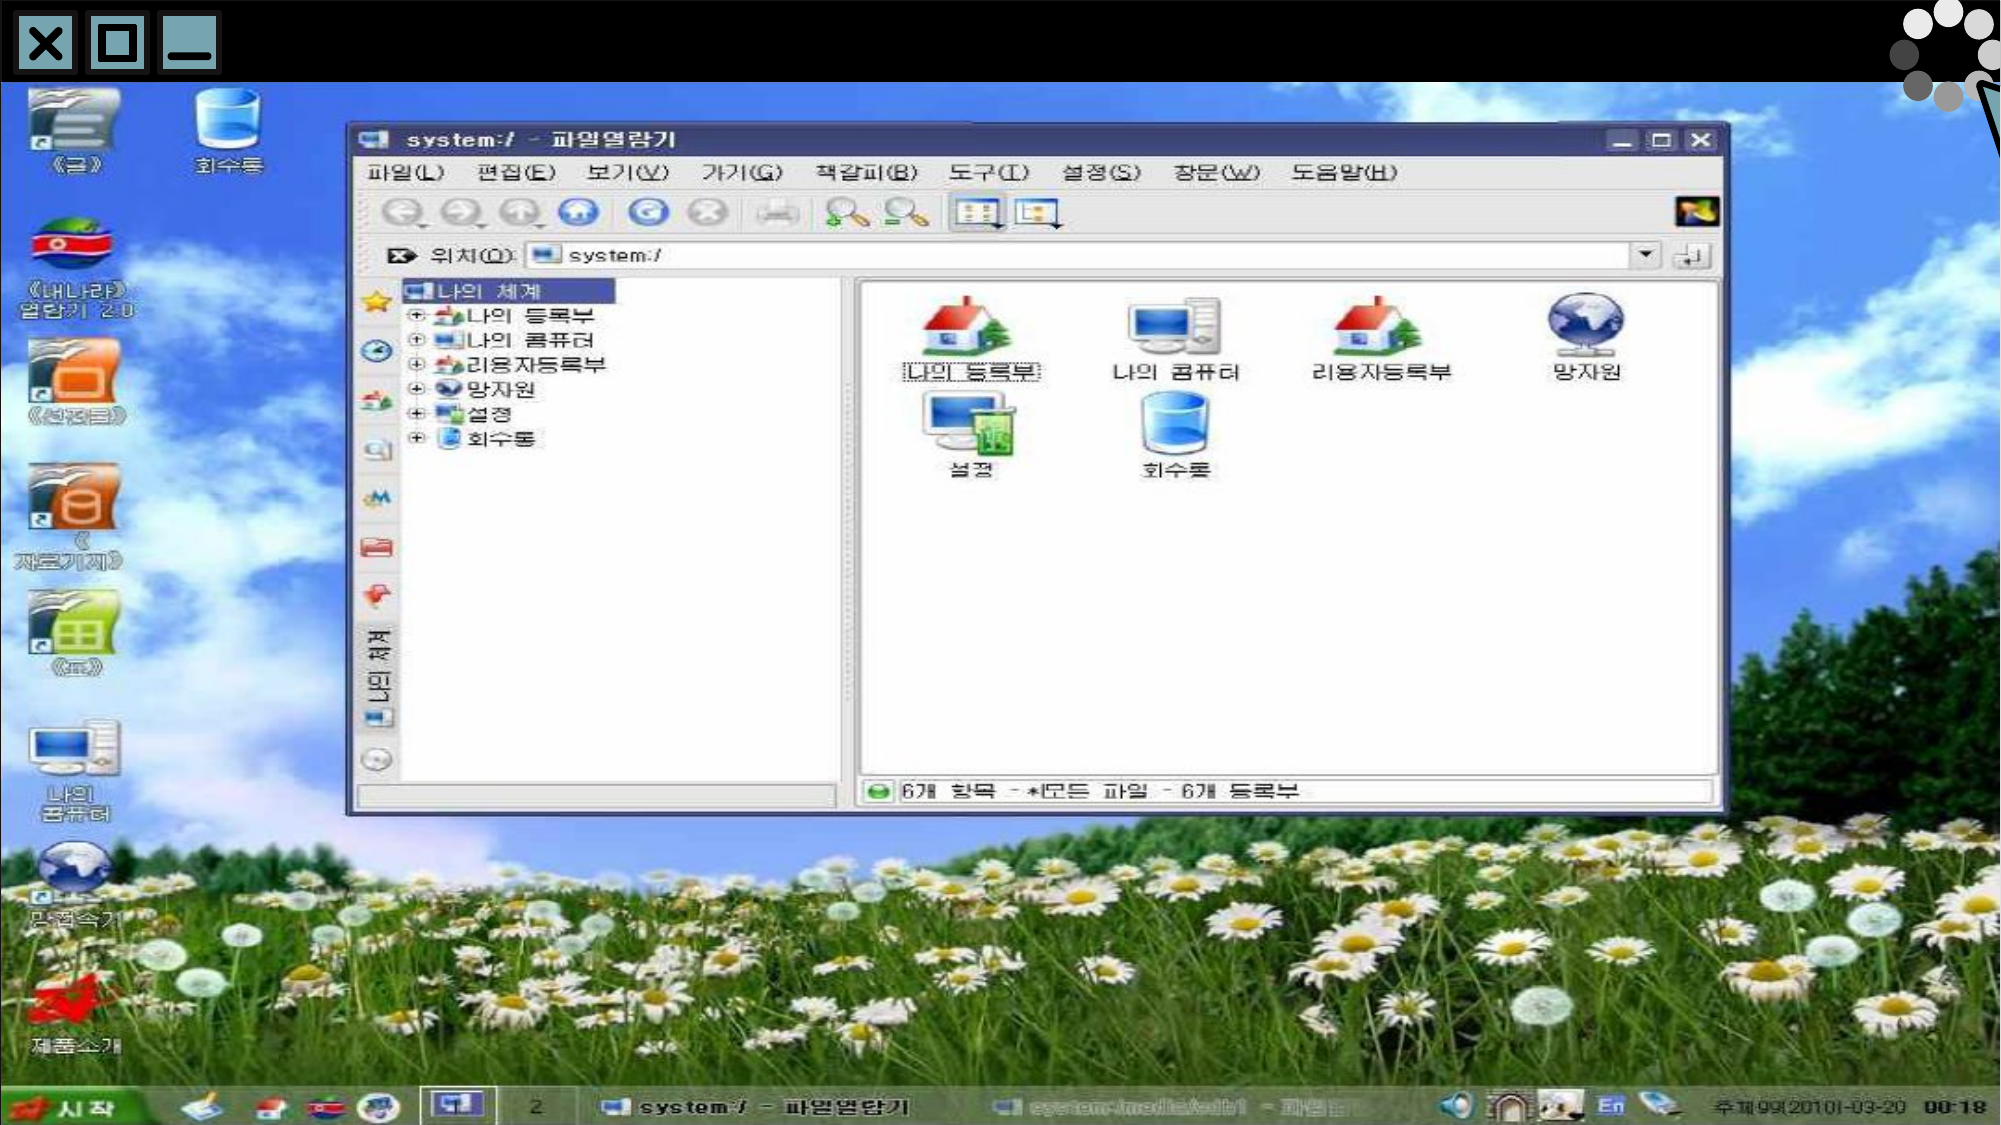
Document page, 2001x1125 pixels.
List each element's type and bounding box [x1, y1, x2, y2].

text_box [1889, 0, 2000, 168]
picture [0, 81, 2000, 1125]
